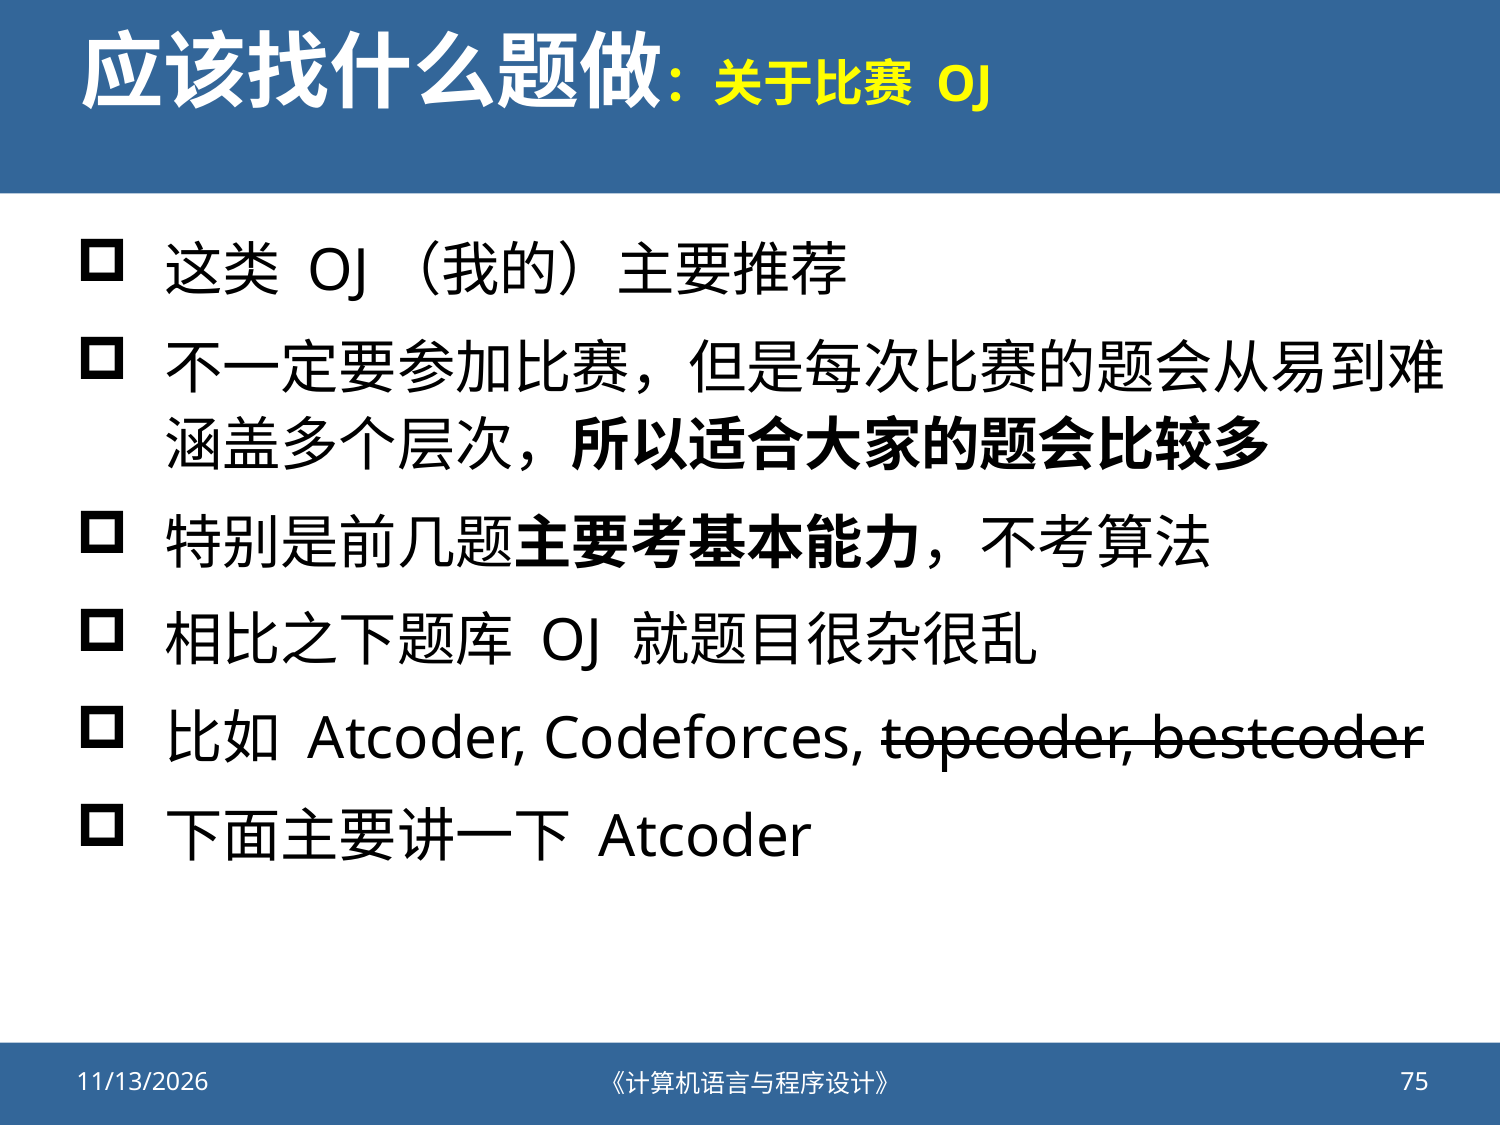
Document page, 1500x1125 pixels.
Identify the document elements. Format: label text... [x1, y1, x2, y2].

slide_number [61, 1052, 422, 1113]
list 这类 OJ（我的）主要推荐 不一定要参加比赛，但是每次比赛的题会从易到难涵盖多个层次，所以适合大家的题会比较多 特别是前几题主要考基本能力，不考算法 相比之下题库 OJ 就题目很杂很乱 比如 Atcoder, Codeforces, topcoder, bestcoder 下面主要讲一下 Atcoder [61, 218, 1473, 1011]
footer 《计算机语言与程序设计》 [480, 1052, 1021, 1113]
slide_number 75 [1084, 1052, 1444, 1113]
title 应该找什么题做：关于比赛 OJ [65, 0, 1444, 149]
